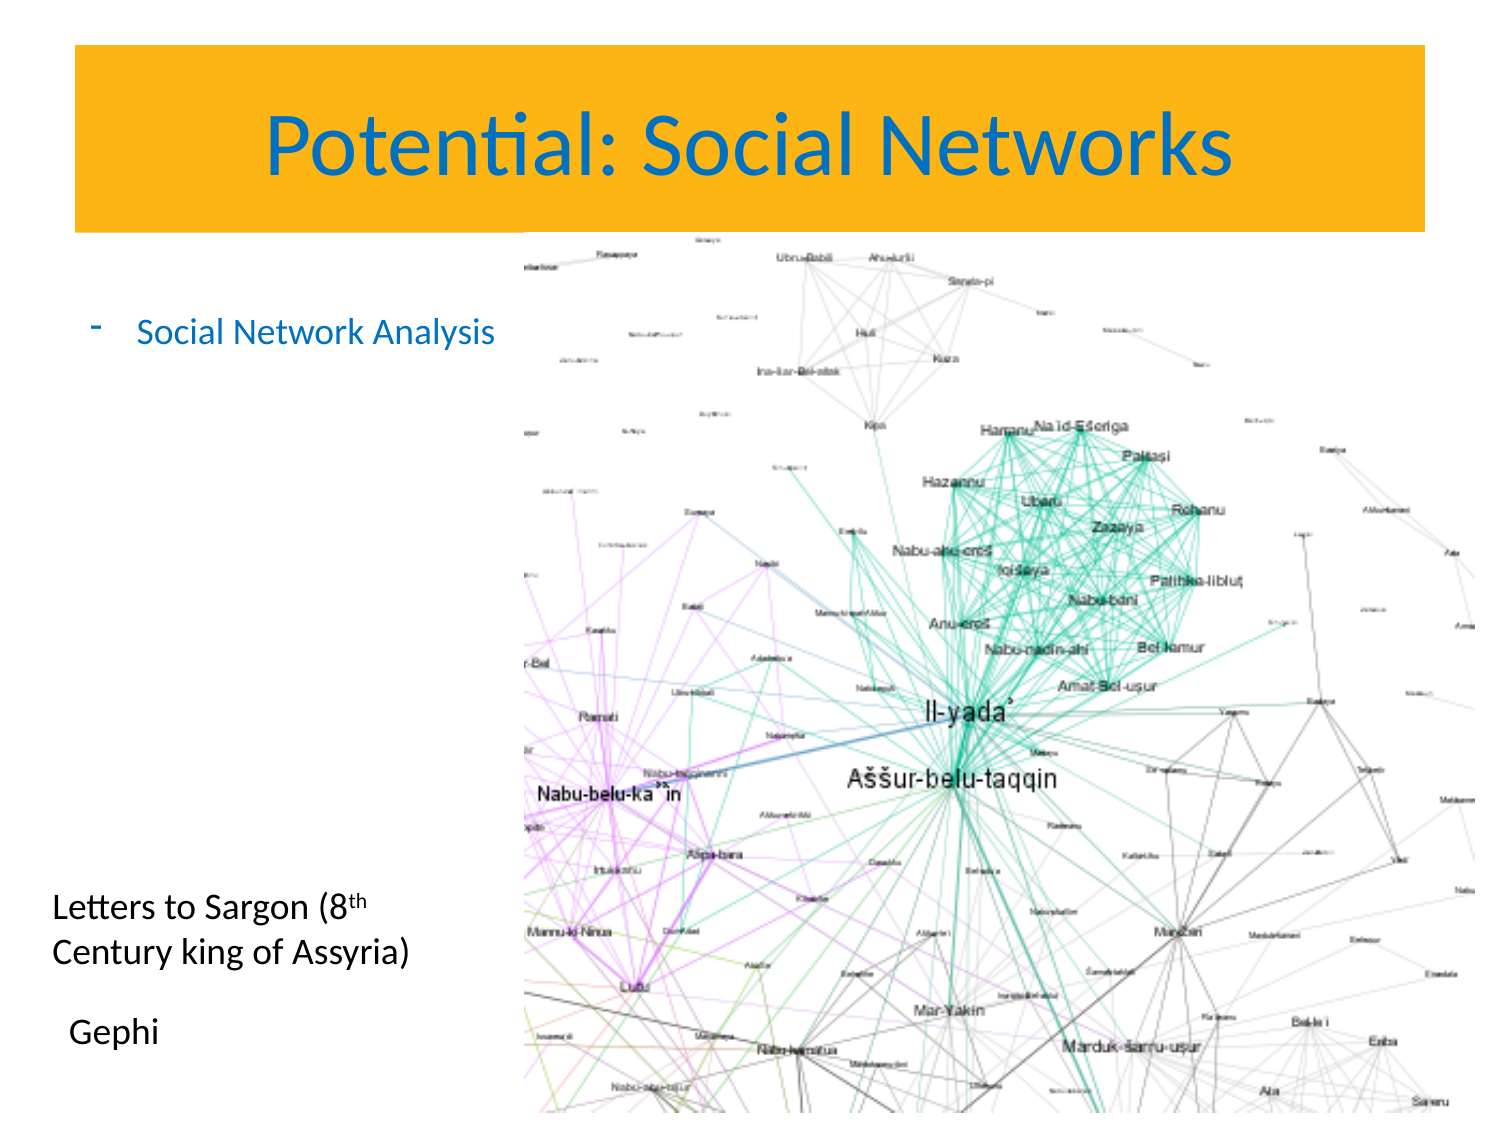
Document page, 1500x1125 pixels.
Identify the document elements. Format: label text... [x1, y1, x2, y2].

text_box Gephi [54, 999, 330, 1060]
title Potential: Social Networks [75, 45, 1425, 233]
picture [523, 232, 1476, 1113]
text_box Social Network Analysis [74, 299, 518, 360]
text_box Letters to Sargon (8th Century king of Assyria) [37, 874, 500, 980]
